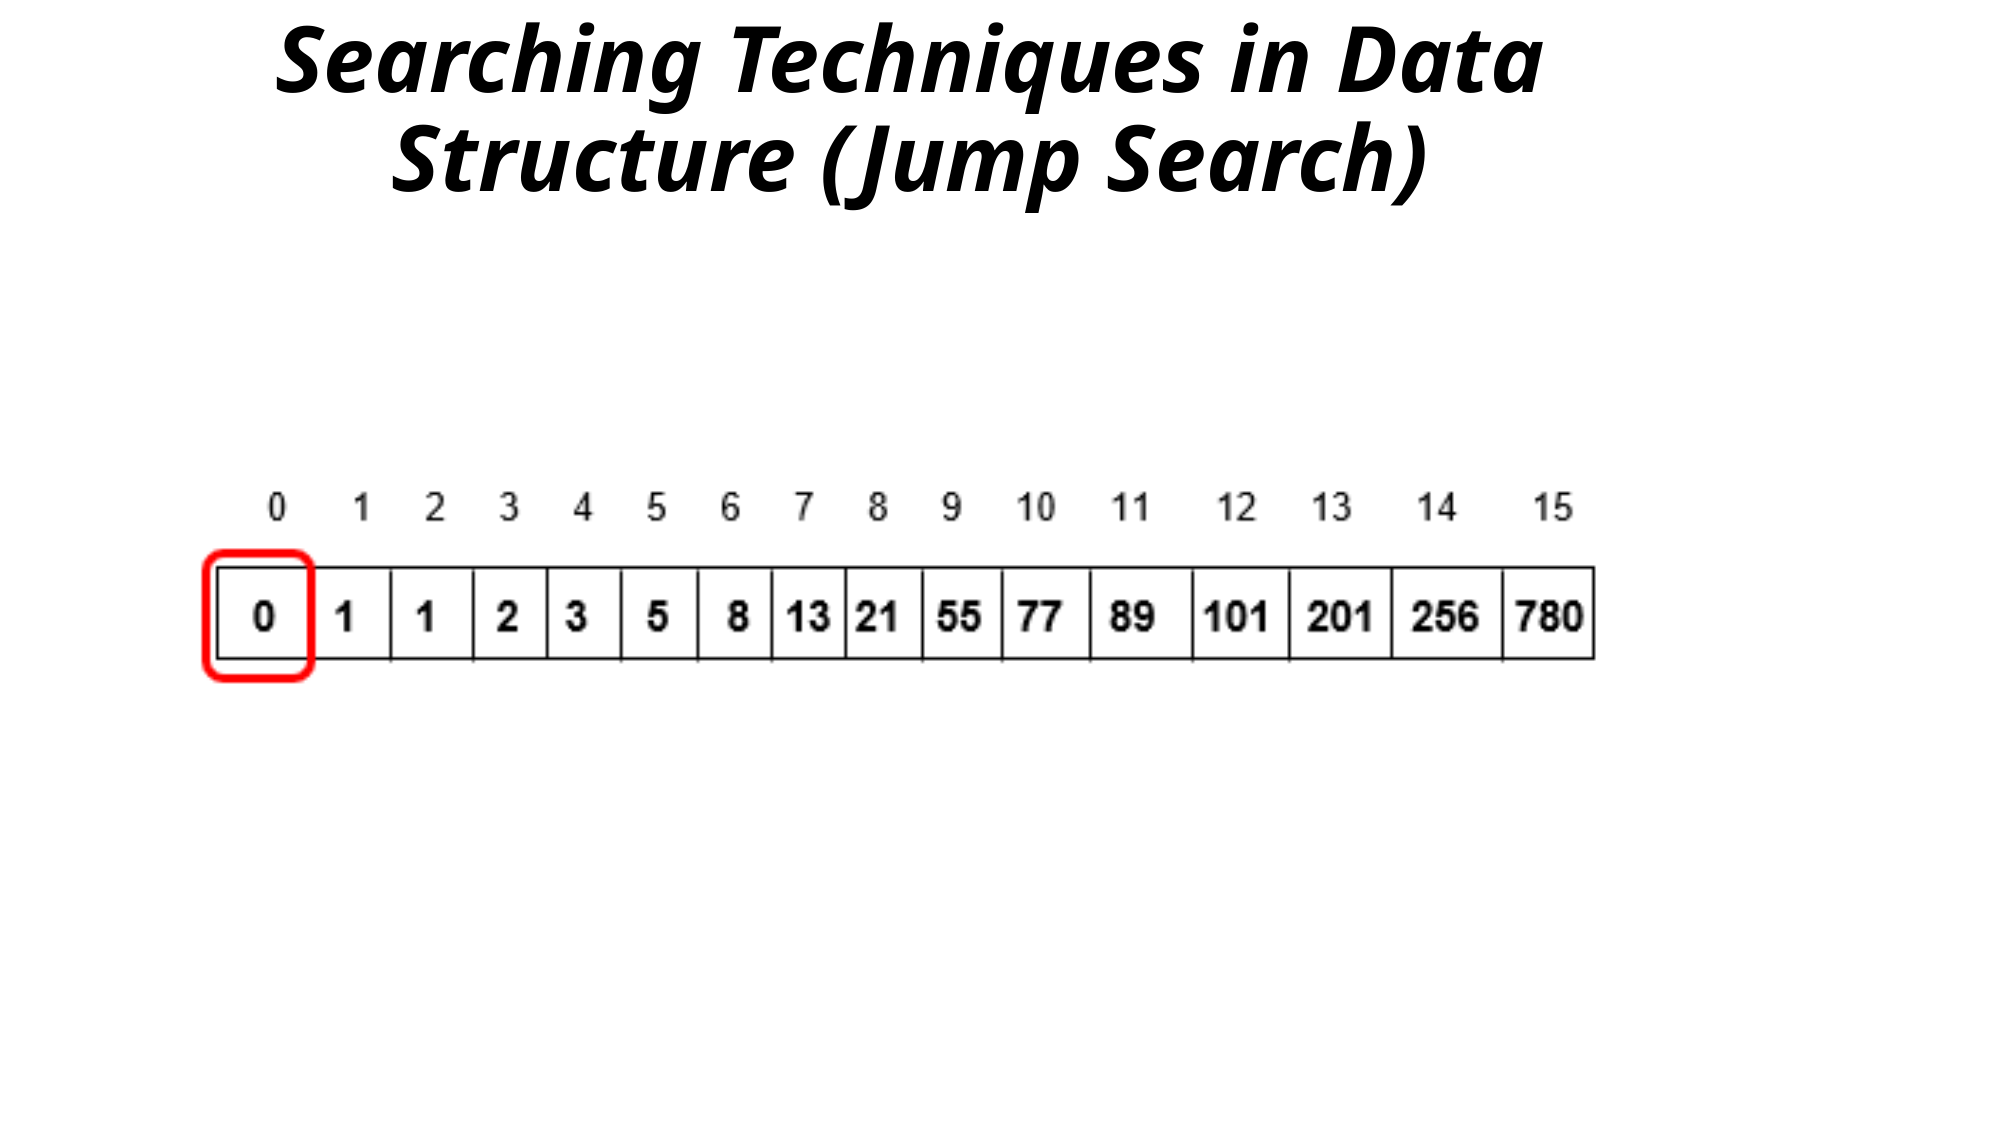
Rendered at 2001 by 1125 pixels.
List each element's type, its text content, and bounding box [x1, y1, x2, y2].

title Searching Techniques in Data Structure (Jump Search) [171, 7, 1650, 219]
picture [160, 456, 1650, 715]
